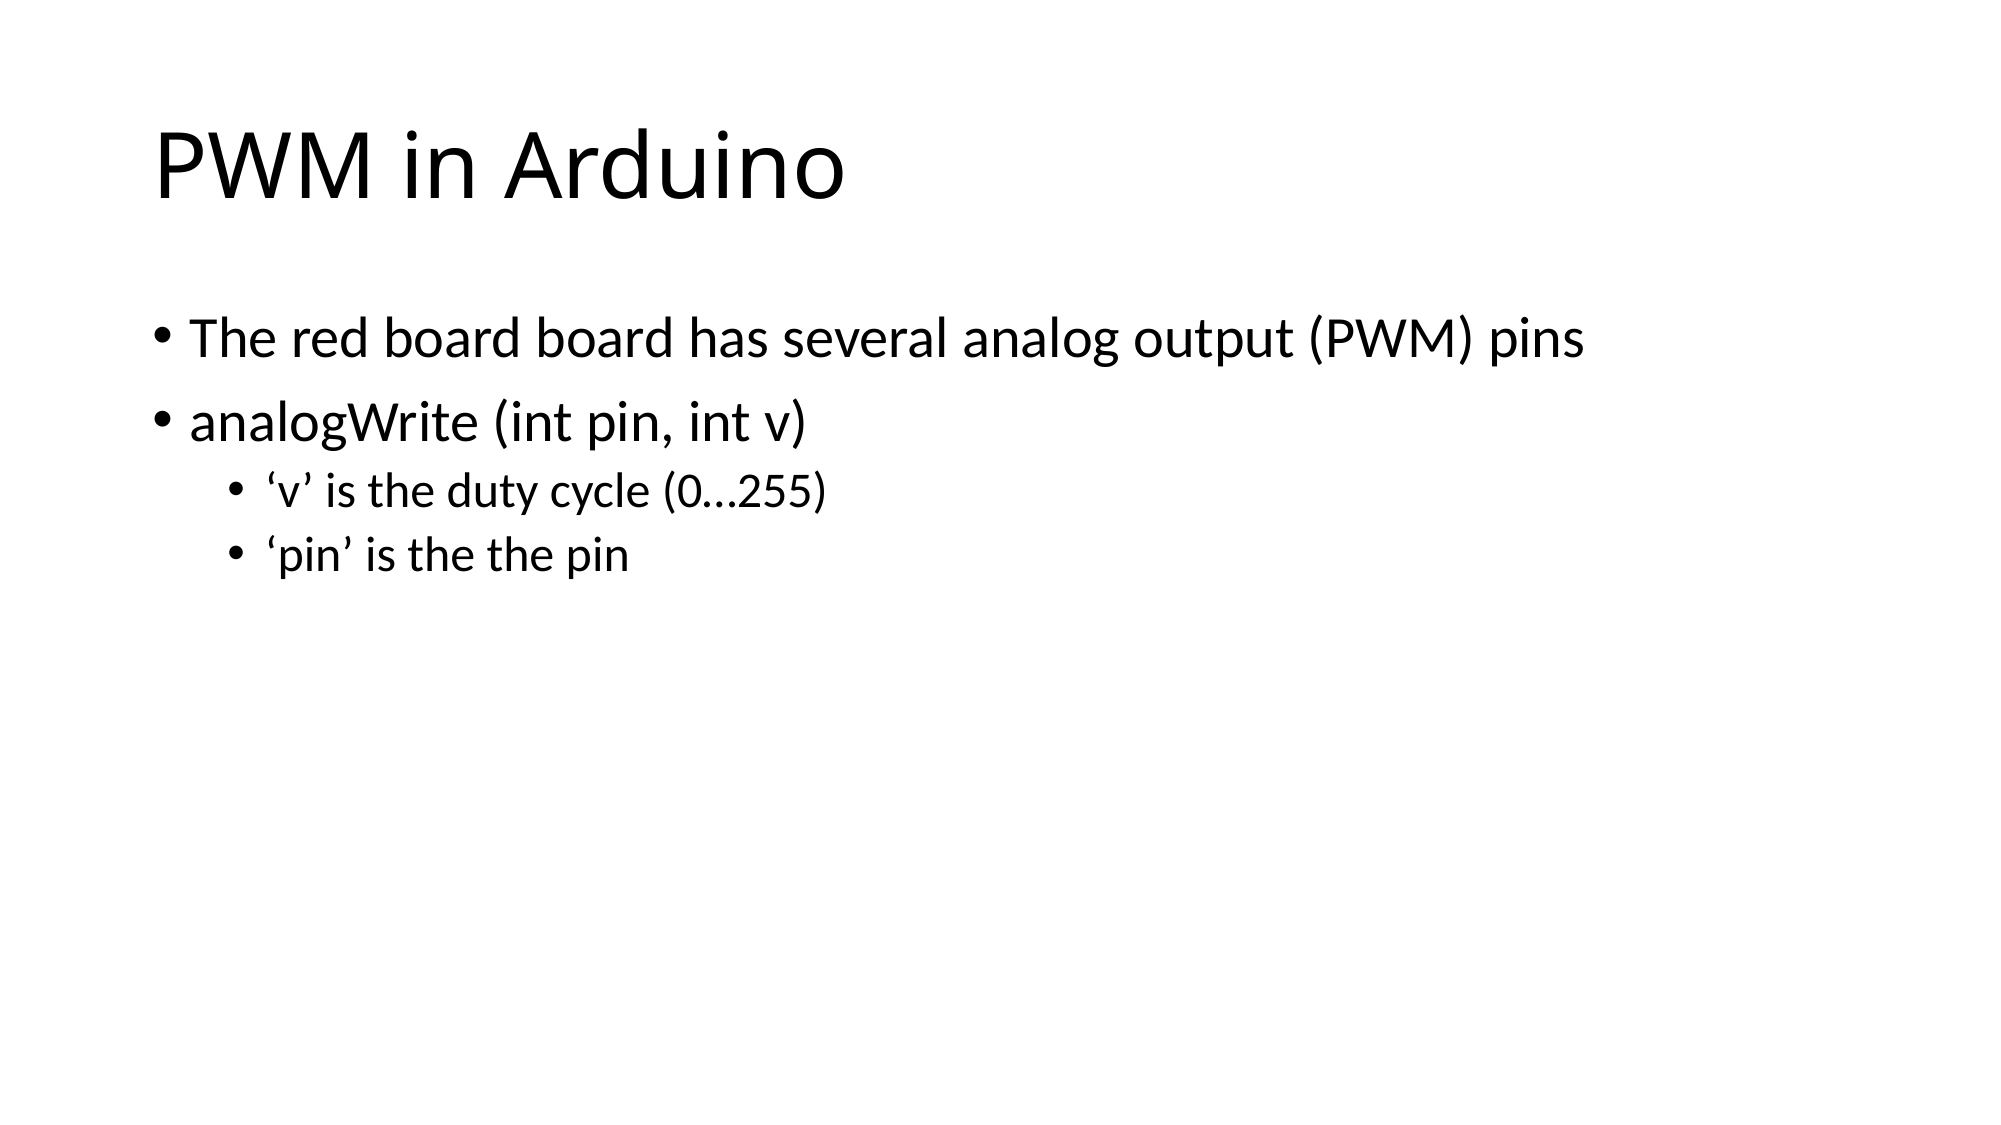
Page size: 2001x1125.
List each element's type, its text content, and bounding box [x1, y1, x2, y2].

list The red board board has several analog output (PWM) pins analogWrite (int pin, int v) ‘v’ is the duty cycle (0…255) ‘pin’ is the the pin [137, 299, 1863, 1014]
title PWM in Arduino [137, 59, 1863, 278]
